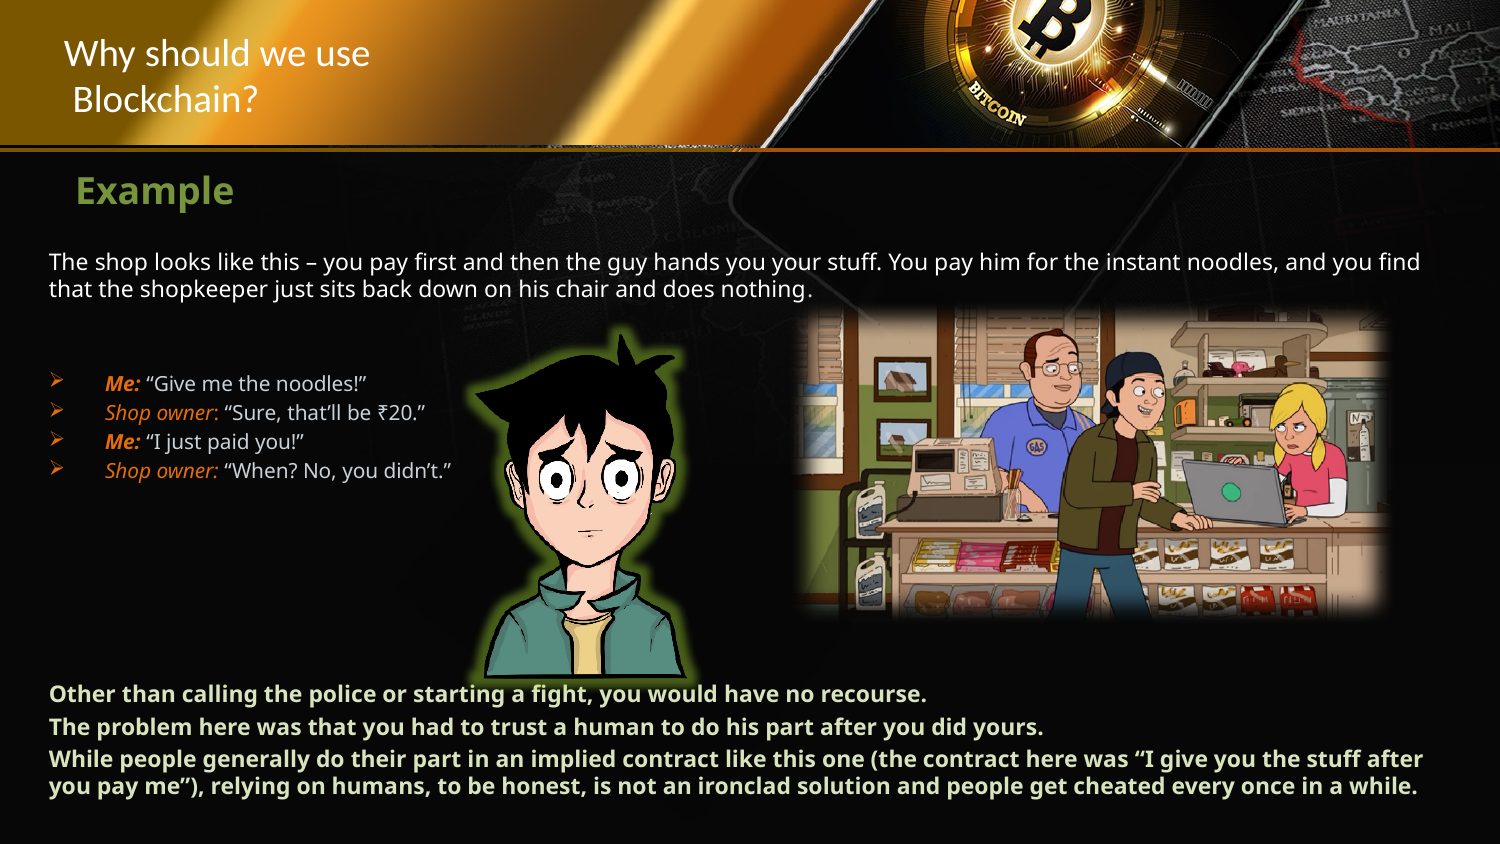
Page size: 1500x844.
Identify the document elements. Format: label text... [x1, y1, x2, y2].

title Why should we use Blockchain? [48, 19, 1179, 129]
text_box Example [60, 160, 902, 220]
picture [0, 0, 1500, 844]
list The shop looks like this – you pay first and then the guy hands you your stuff. You pay him for the instant noodles, and you find that the shopkeeper just sits back down on his chair and does nothing. Me: “Give me the noodles!” Shop owner: “Sure, that’ll be ₹20.” Me: “I just paid you!” Shop owner: “When? No, you didn’t.” Other than calling the police or starting a fight, you would have no recourse. The problem here was that you had to trust a human to do his part after you did yours. While people generally do their part in an implied contract like this one (the contract here was “I give you the stuff after you pay me”), relying on humans, to be honest, is not an ironclad solution and people get cheated every once in a while. [33, 239, 1446, 836]
